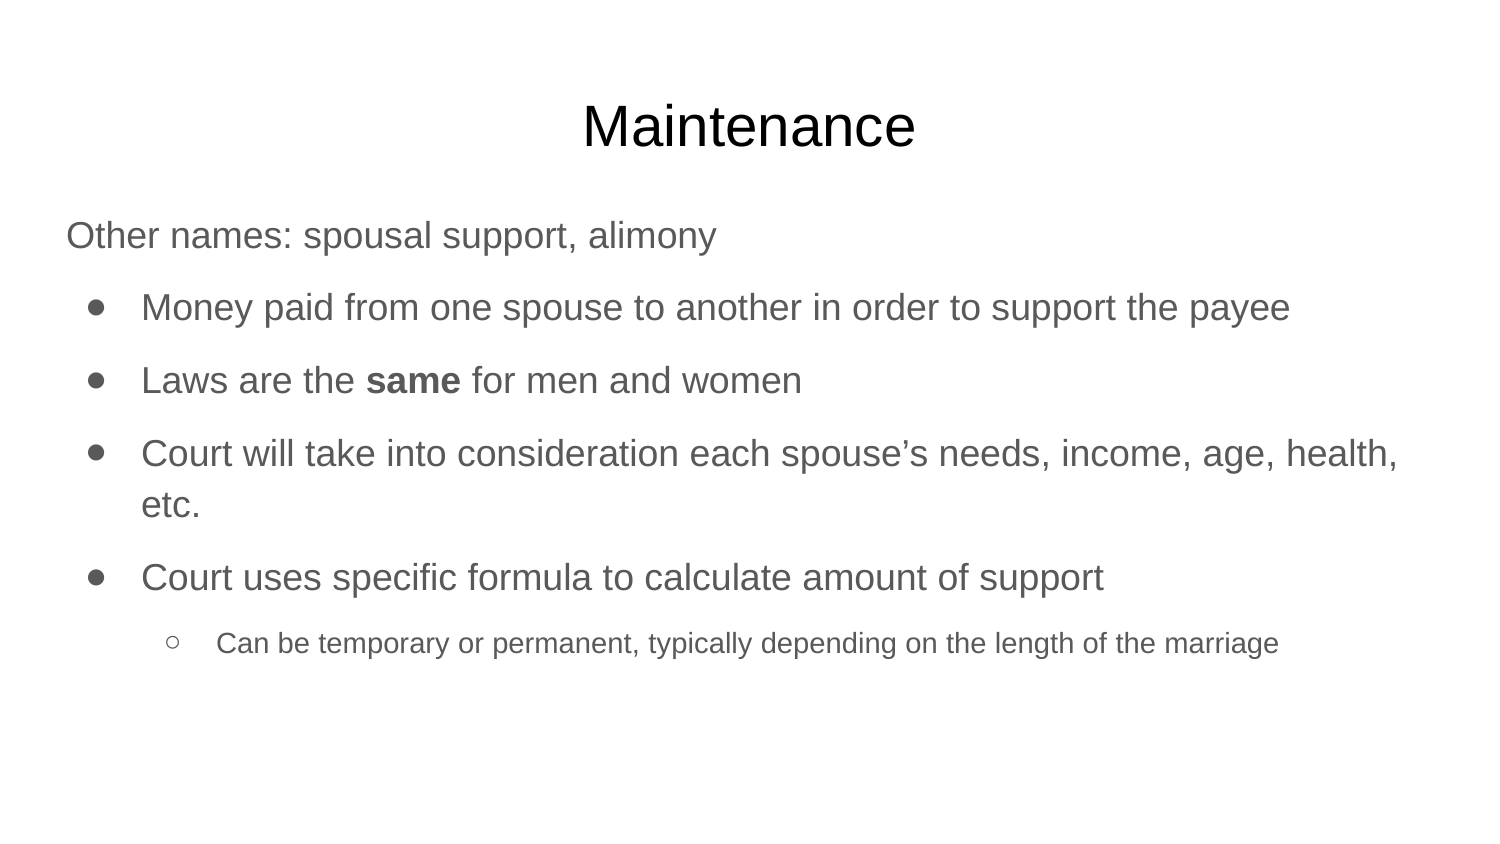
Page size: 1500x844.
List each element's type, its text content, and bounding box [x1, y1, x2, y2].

title Maintenance [51, 72, 1449, 167]
list Other names: spousal support, alimony Money paid from one spouse to another in order to support the payee Laws are the same for men and women Court will take into consideration each spouse’s needs, income, age, health, etc. Court uses specific formula to calculate amount of support Can be temporary or permanent, typically depending on the length of the marriage [51, 189, 1449, 750]
